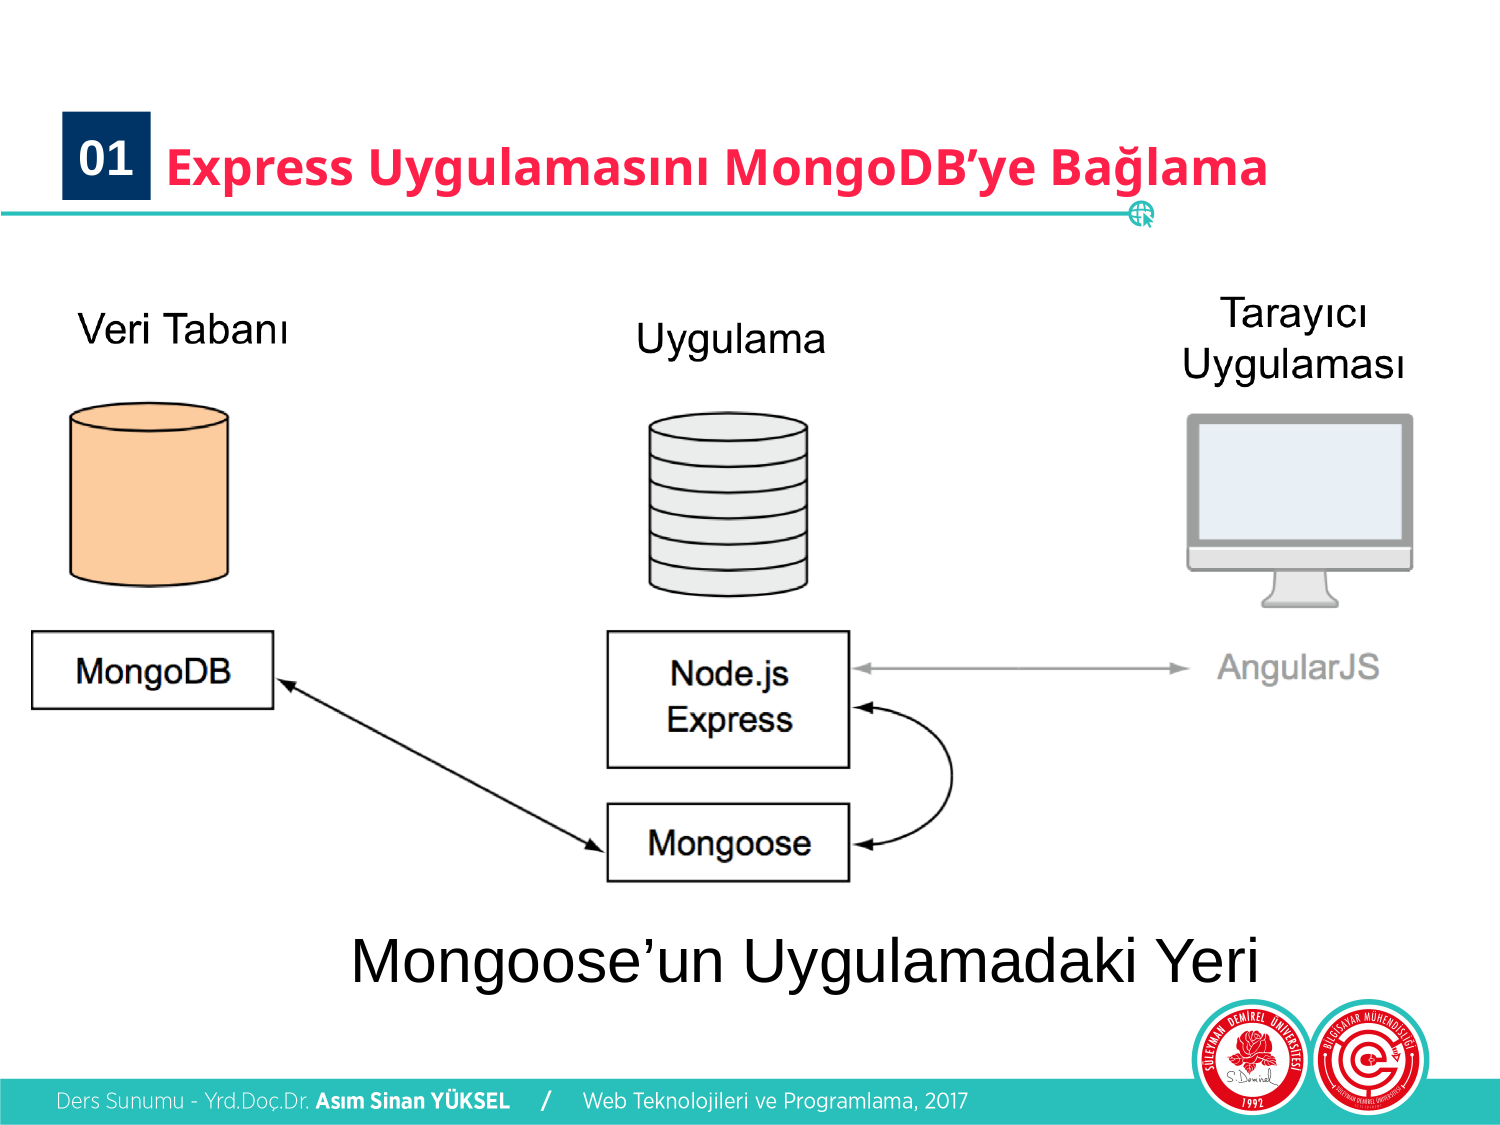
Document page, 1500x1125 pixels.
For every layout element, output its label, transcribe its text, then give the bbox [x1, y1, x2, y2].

picture [0, 0, 1500, 1125]
text_box Mongoose’un Uygulamadaki Yeri [212, 915, 1400, 1003]
title Express Uygulamasını MongoDB’ye Bağlama [150, 126, 1338, 203]
text_box 01 [62, 111, 151, 200]
